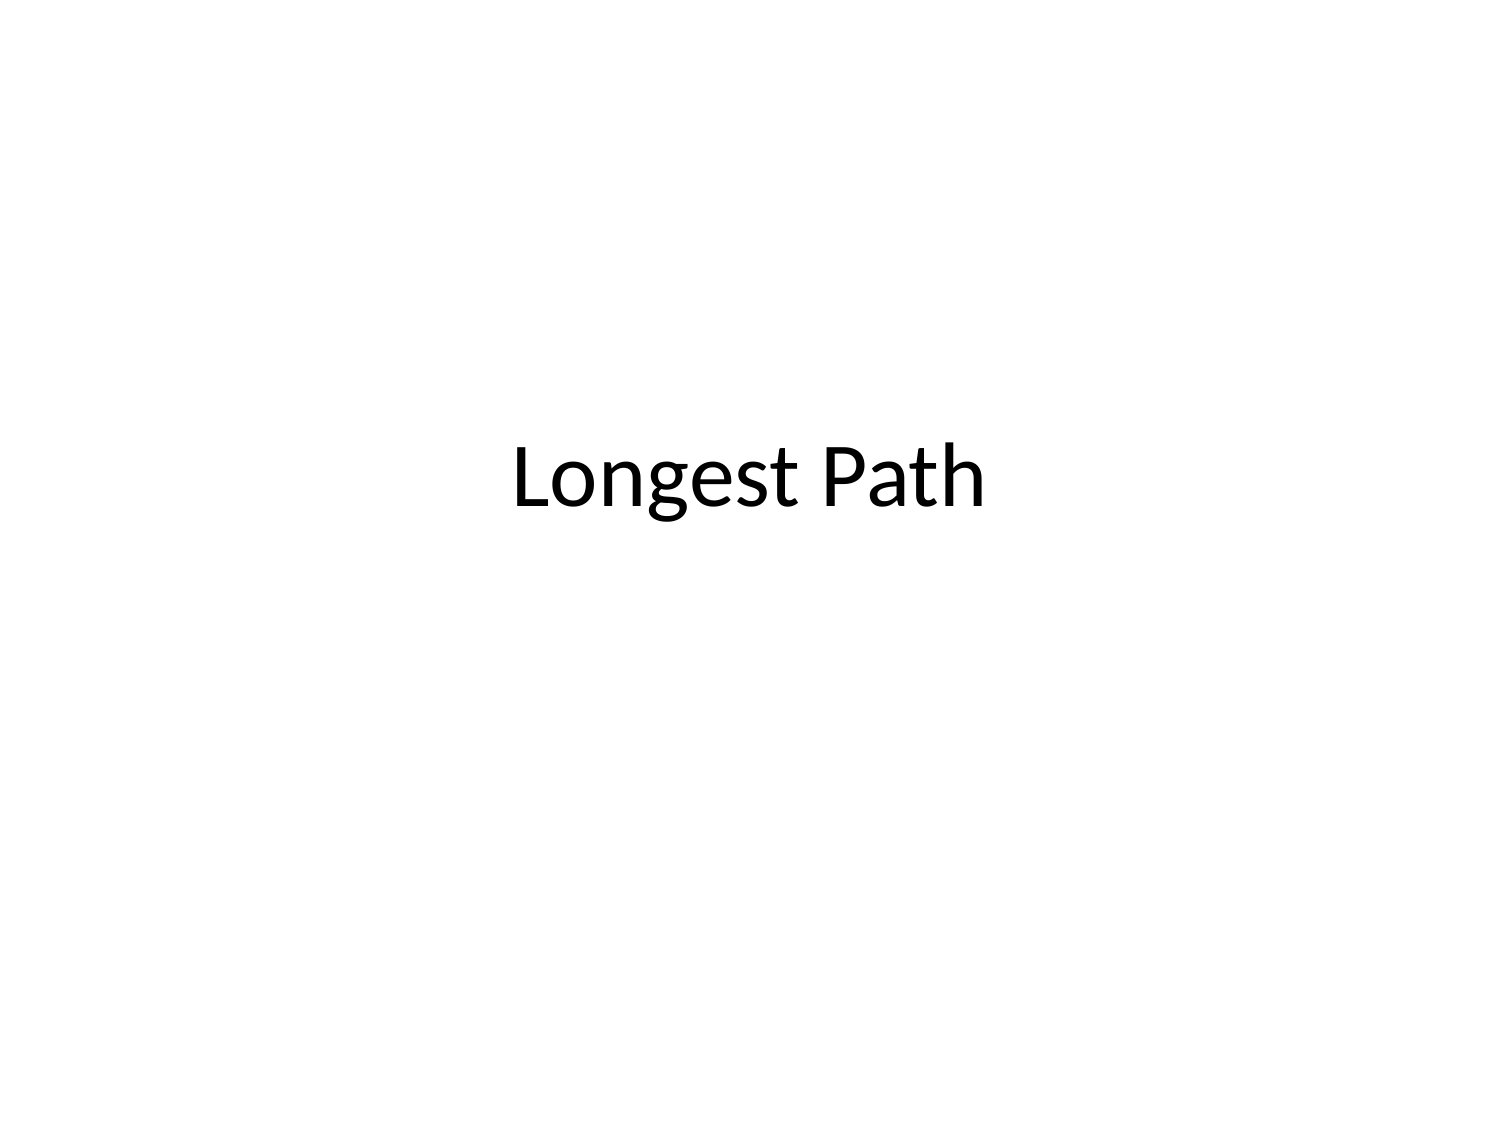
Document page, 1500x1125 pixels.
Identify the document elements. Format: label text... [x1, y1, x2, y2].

title Longest Path [112, 349, 1388, 591]
